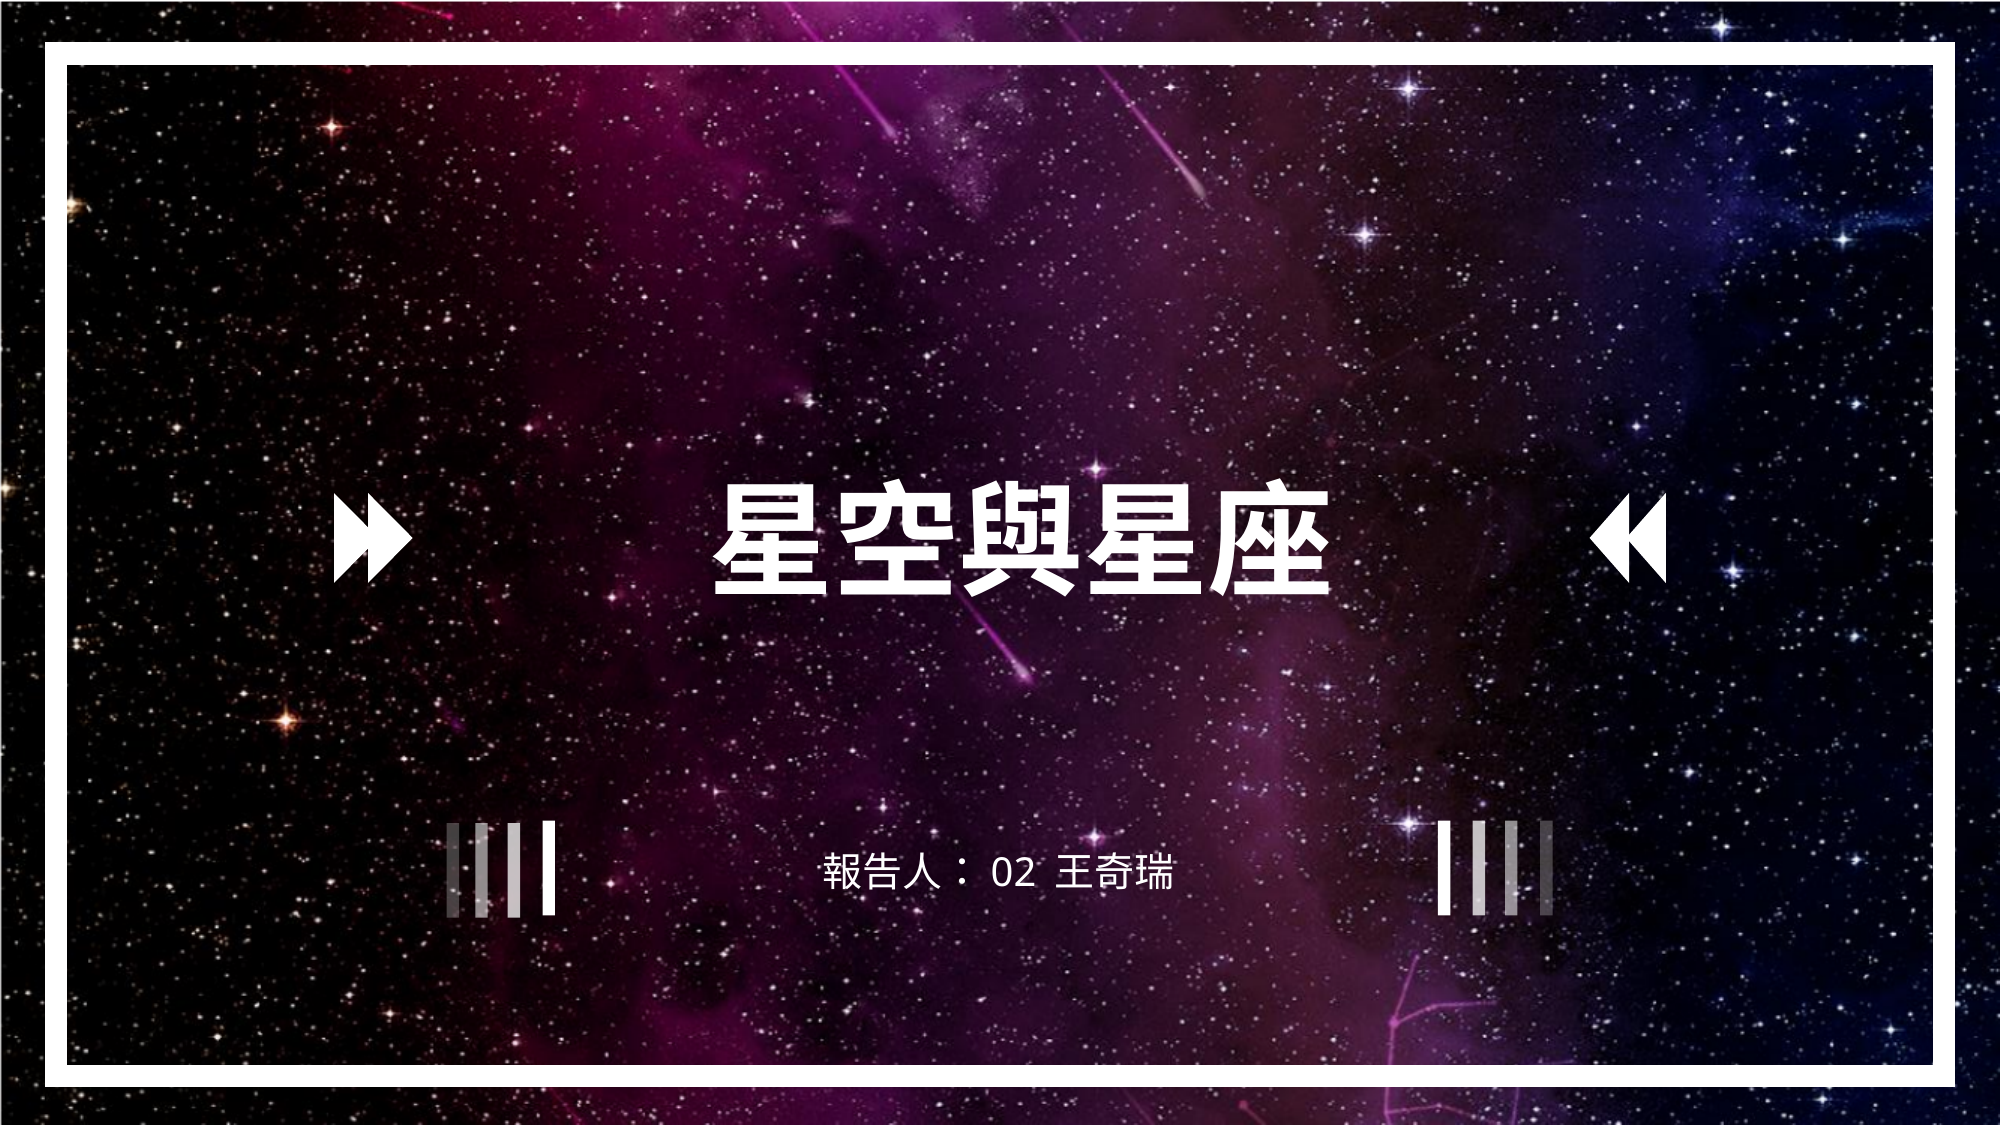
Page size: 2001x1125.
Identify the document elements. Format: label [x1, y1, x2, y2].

picture [3, 0, 2000, 1125]
text_box [335, 454, 1665, 918]
text_box [55, 52, 437, 1077]
text_box [1563, 52, 1945, 1077]
